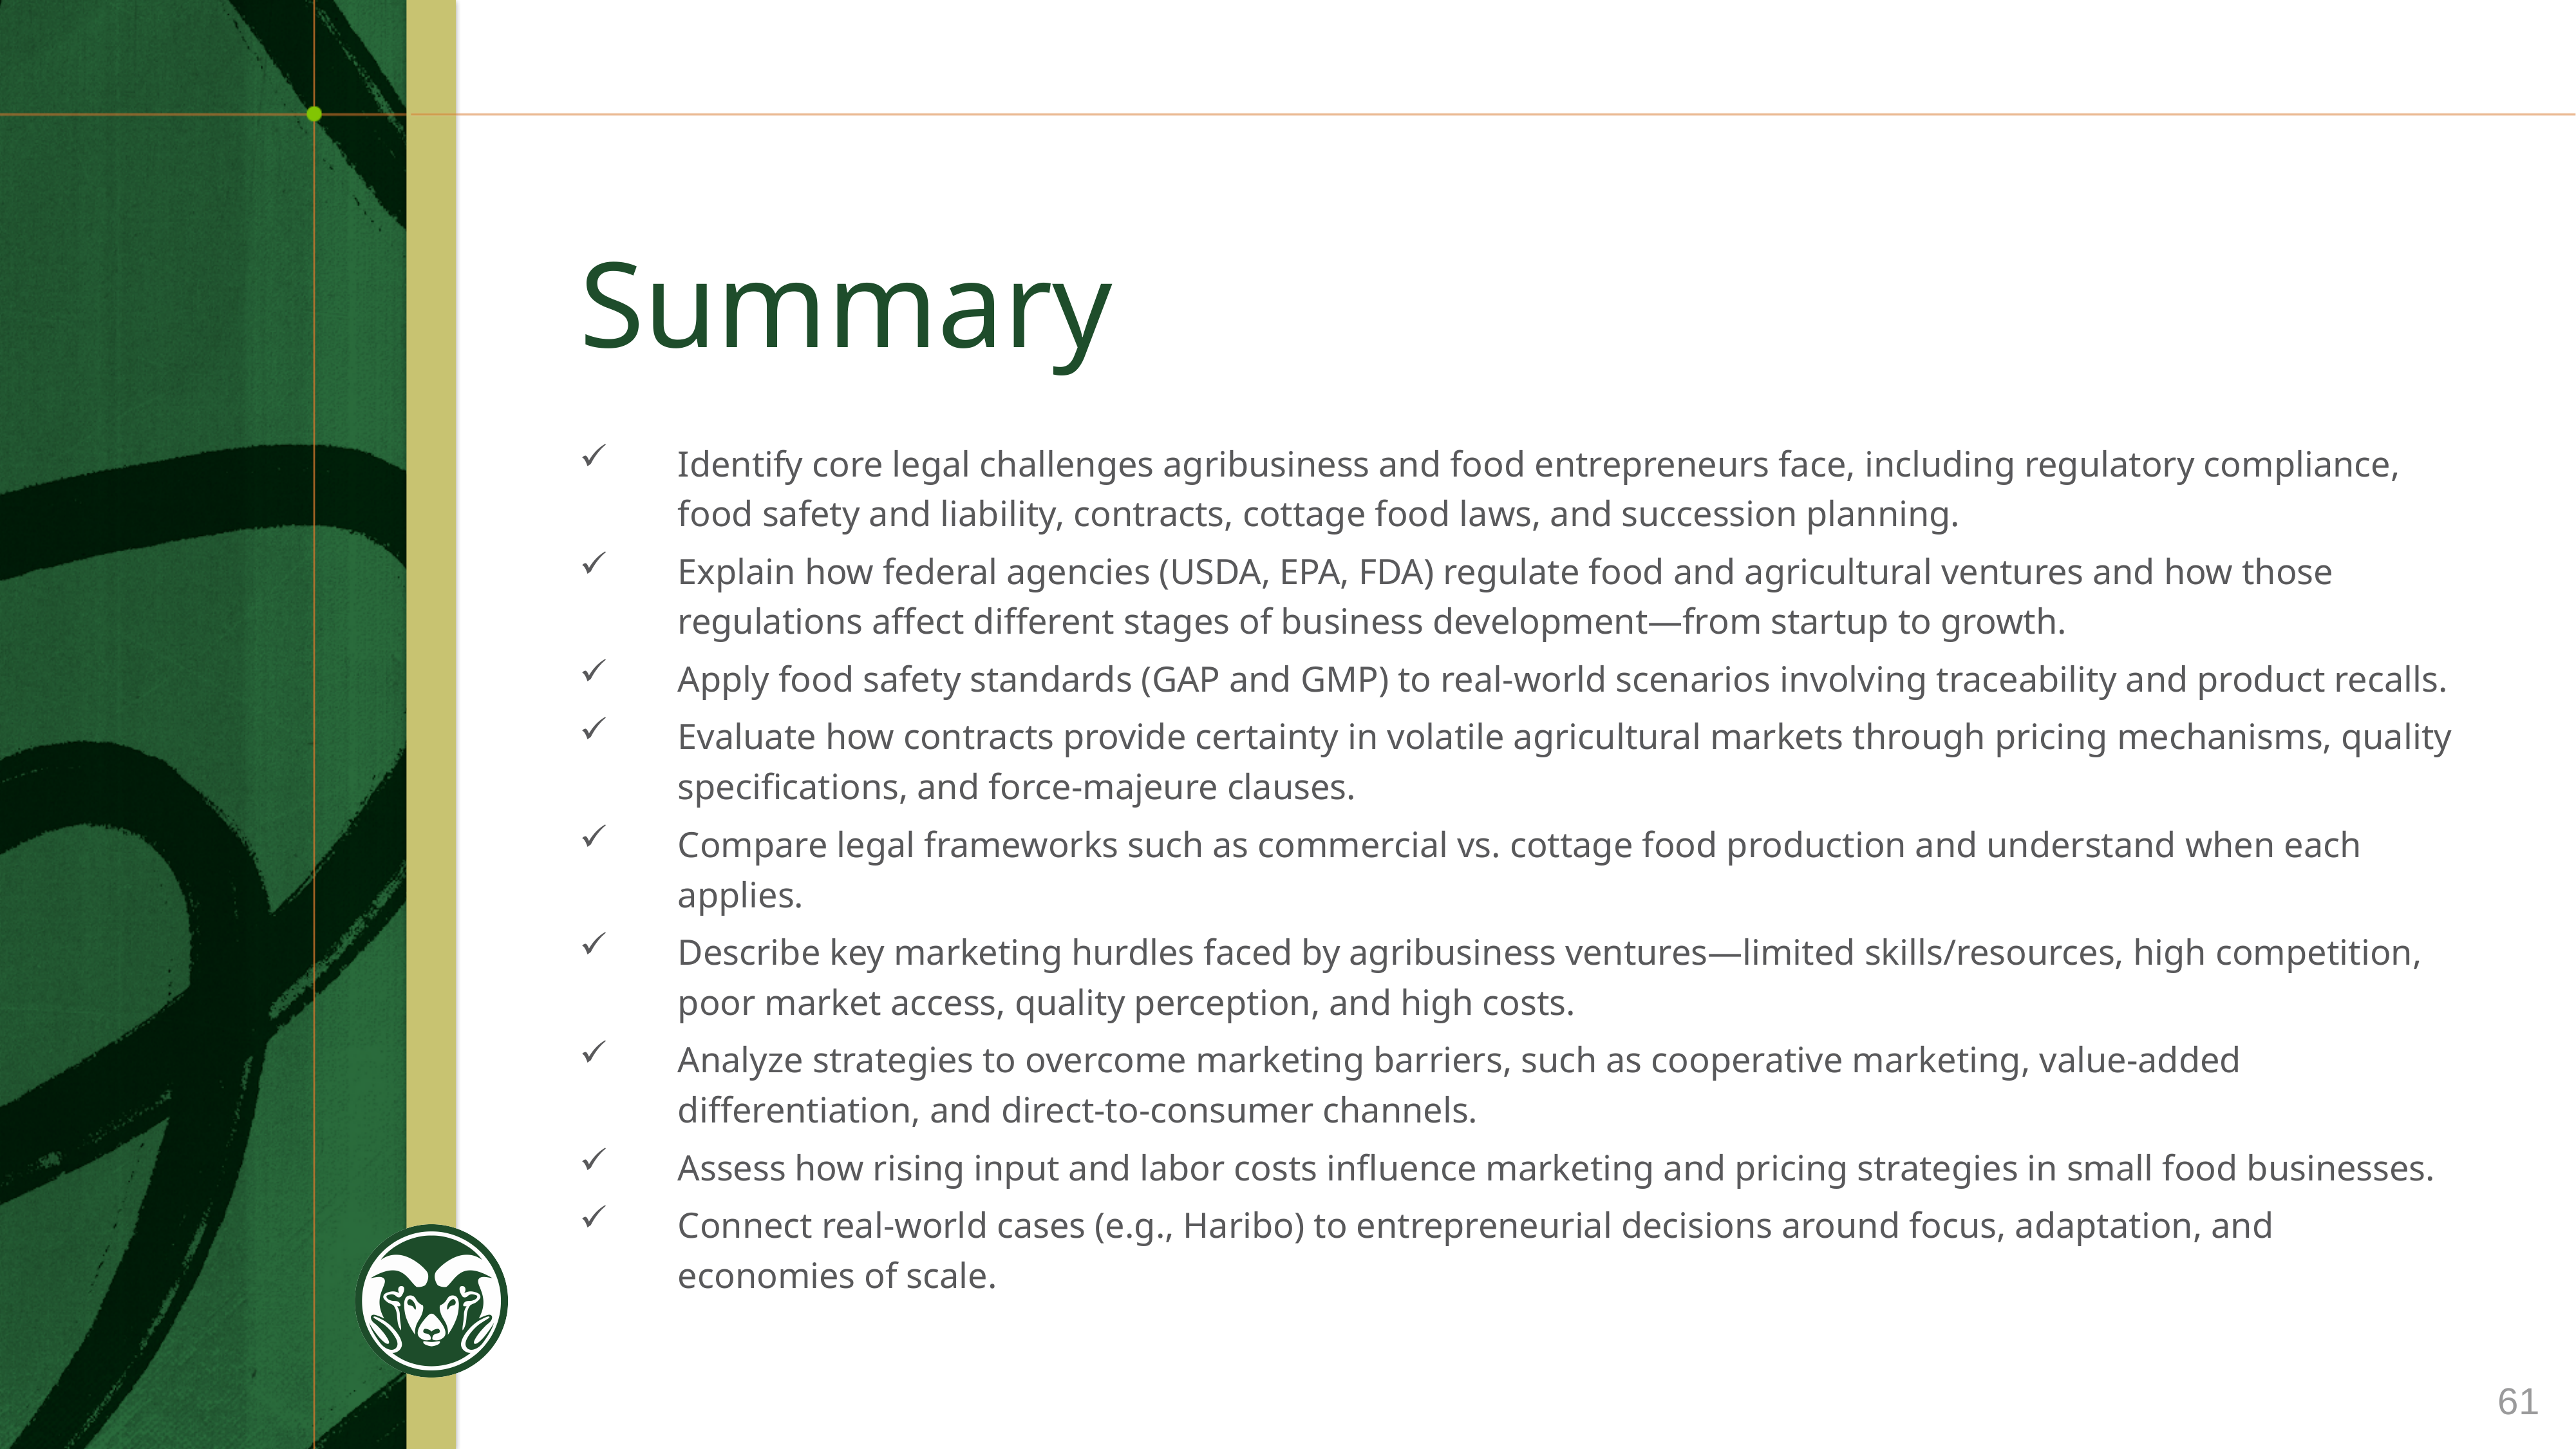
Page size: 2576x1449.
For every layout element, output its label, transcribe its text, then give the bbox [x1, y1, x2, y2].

picture [411, 0, 2576, 153]
picture [0, 0, 508, 1449]
title Summary [570, 219, 2463, 383]
list Identify core legal challenges agribusiness and food entrepreneurs face, including regulatory compliance, food safety and liability, contracts, cottage food laws, and succession planning. Explain how federal agencies (USDA, EPA, FDA) regulate food and agricultural ventures and how those regulations affect different stages of business development—from startup to growth. Apply food safety standards (GAP and GMP) to real-world scenarios involving traceability and product recalls. Evaluate how contracts provide certainty in volatile agricultural markets through pricing mechanisms, quality specifications, and force-majeure clauses. Compare legal frameworks such as commercial vs. cottage food production and understand when each applies. Describe key marketing hurdles faced by agribusiness ventures—limited skills/resources, high competition, poor market access, quality perception, and high costs. Analyze strategies to overcome marketing barriers, such as cooperative marketing, value-added differentiation, and direct-to-consumer channels. Assess how rising input and labor costs influence marketing and pricing strategies in small food businesses. Connect real-world cases (e.g., Haribo) to entrepreneurial decisions around focus, adaptation, and economies of scale. [570, 423, 2463, 1322]
slide_number 61 [2452, 1376, 2550, 1423]
